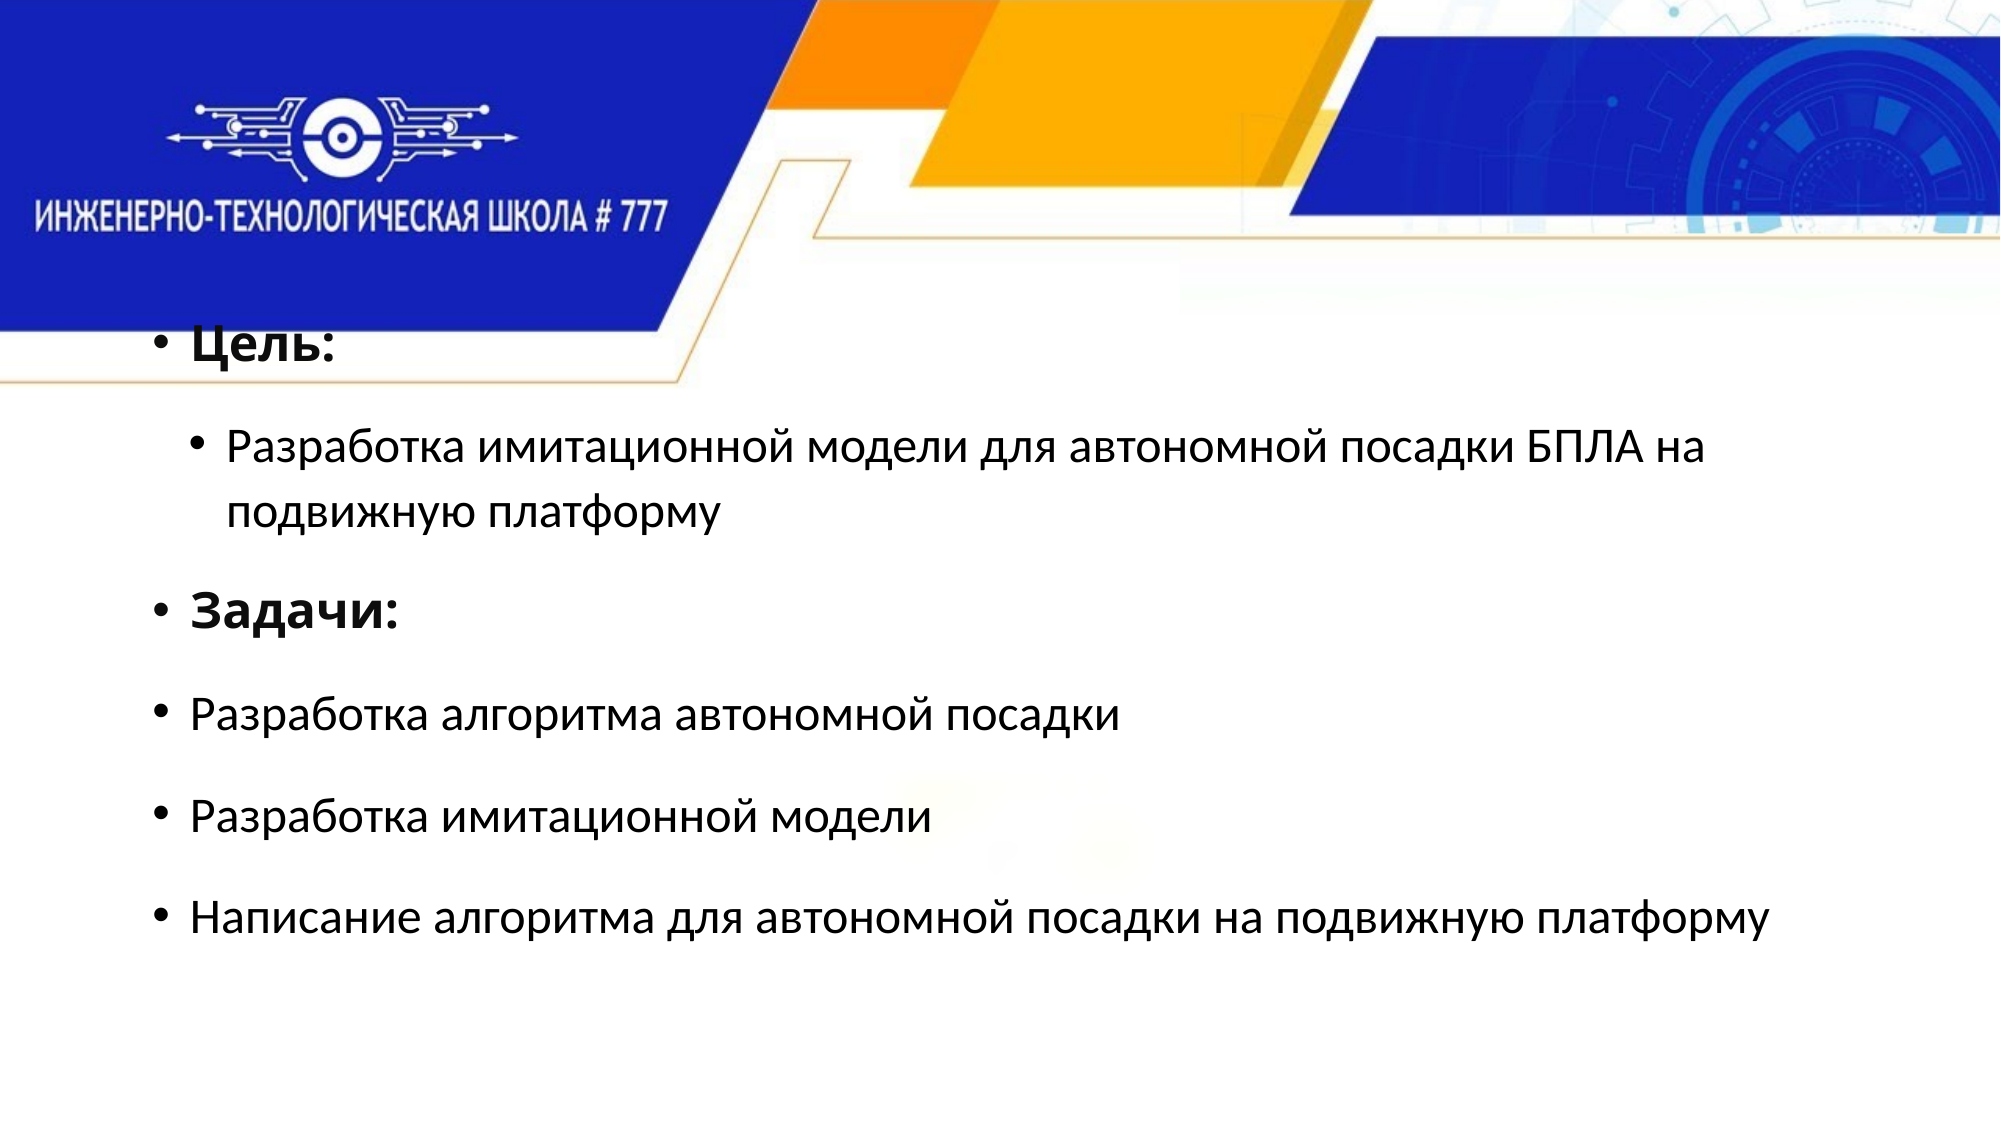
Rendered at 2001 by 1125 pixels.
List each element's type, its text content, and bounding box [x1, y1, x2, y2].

picture [0, 0, 2001, 1125]
list Цель: Разработка имитационной модели для автономной посадки БПЛА на подвижную платформу Задачи: Разработка алгоритма автономной посадки Разработка имитационной модели Написание алгоритма для автономной посадки на подвижную платформу [137, 299, 1863, 1014]
